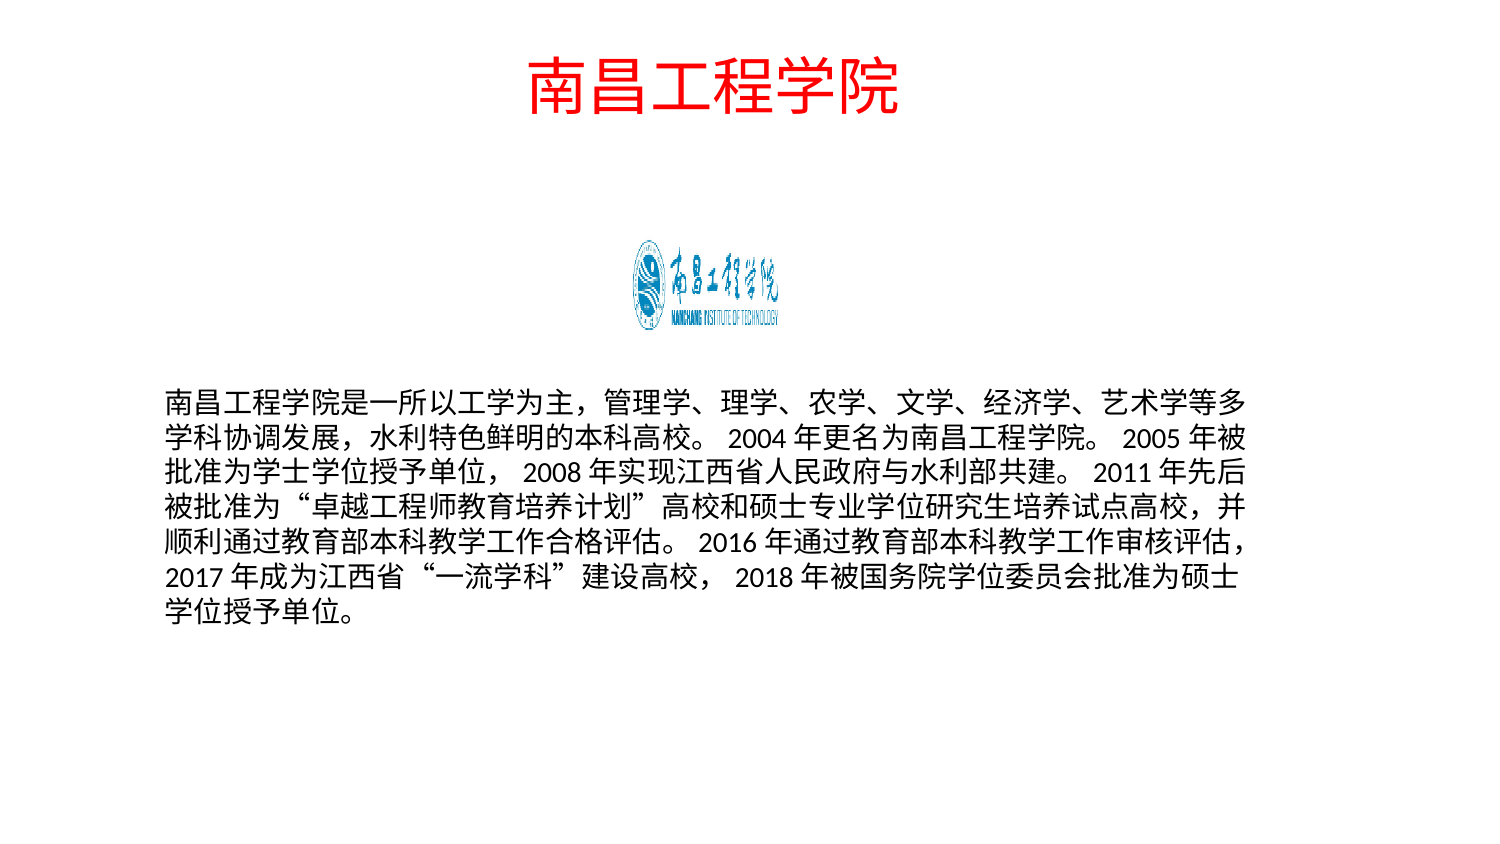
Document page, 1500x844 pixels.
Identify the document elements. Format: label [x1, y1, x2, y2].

picture [629, 210, 780, 361]
